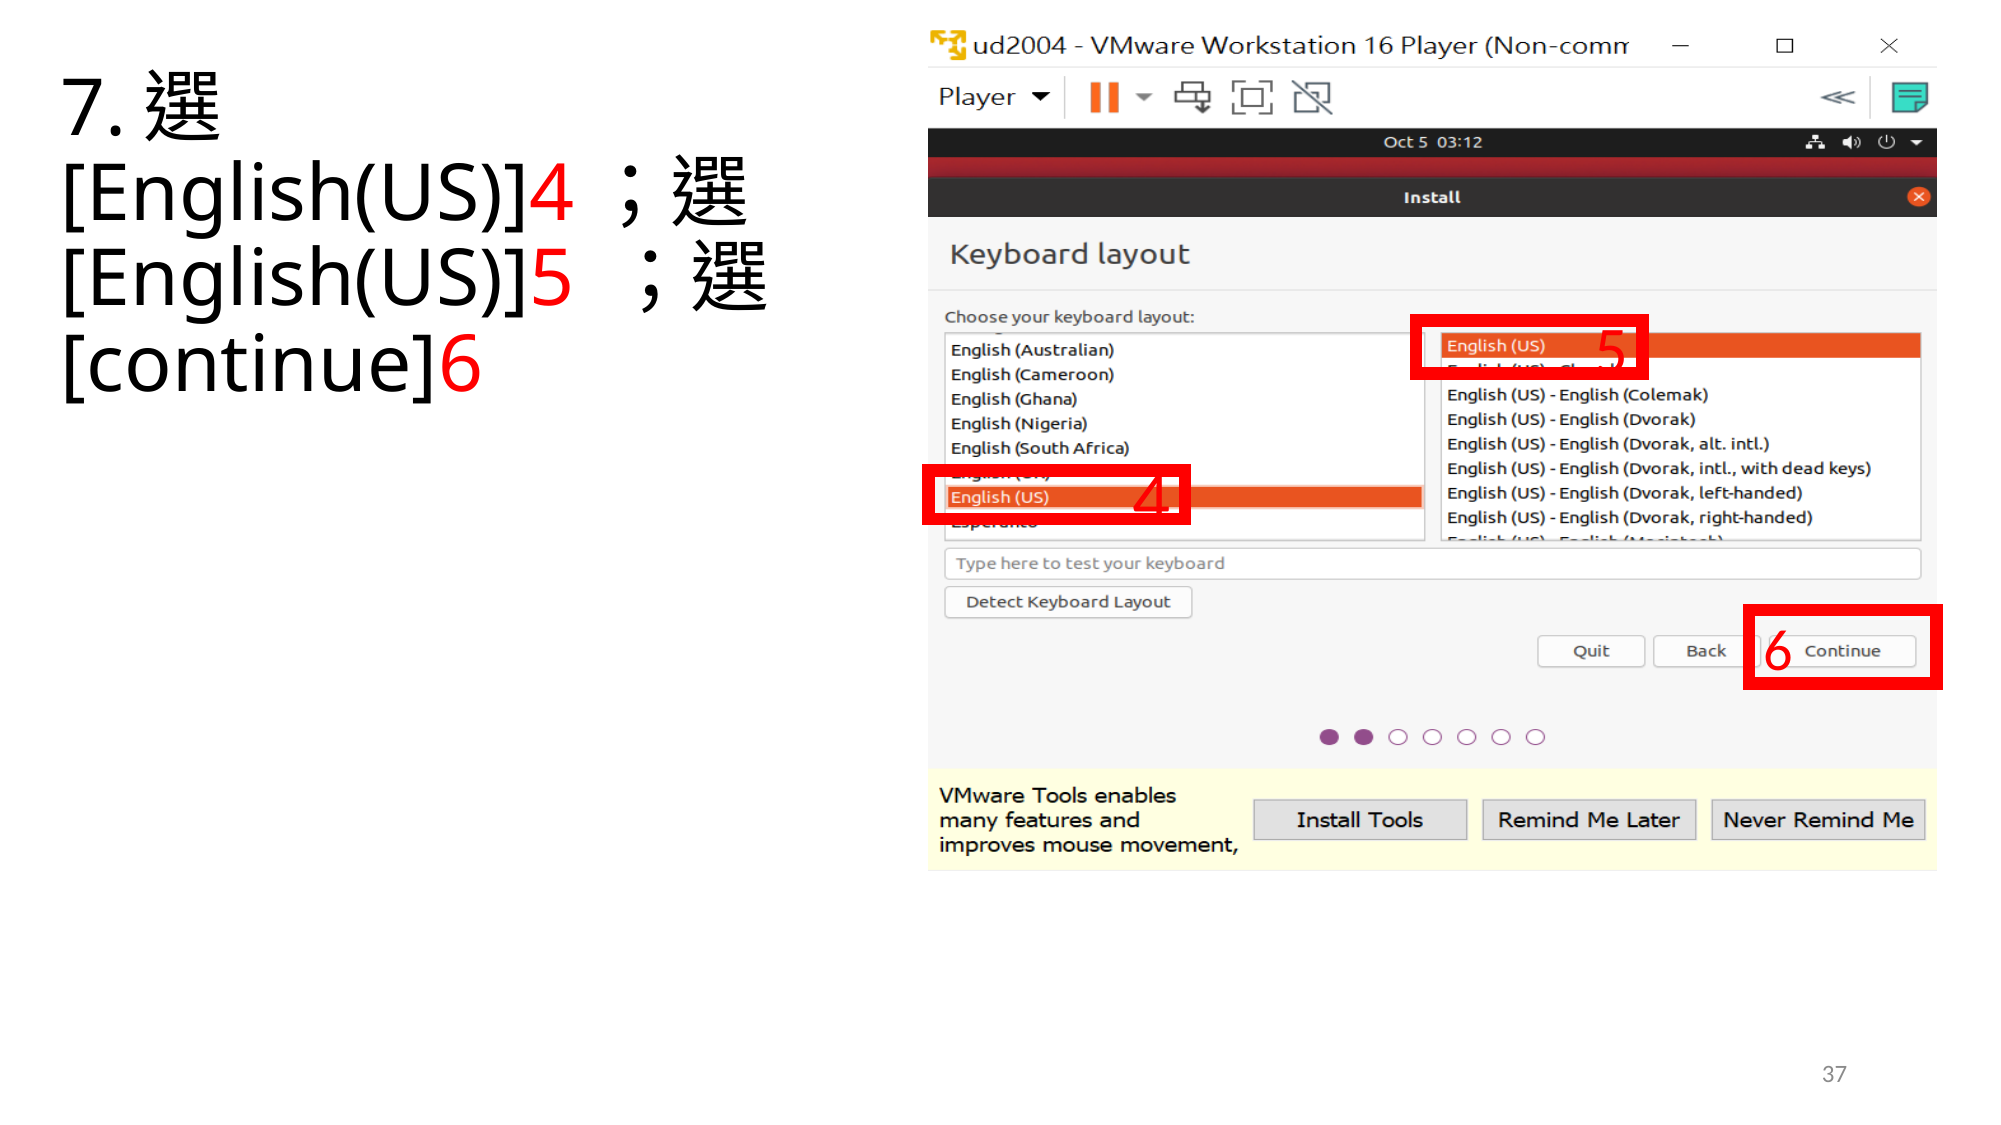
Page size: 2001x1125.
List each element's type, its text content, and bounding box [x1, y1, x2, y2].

slide_number 37 [1412, 1042, 1863, 1103]
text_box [928, 26, 1937, 871]
title 7.選[English(US)]4；選[English(US)]5 ；選[continue]6 [45, 59, 864, 417]
